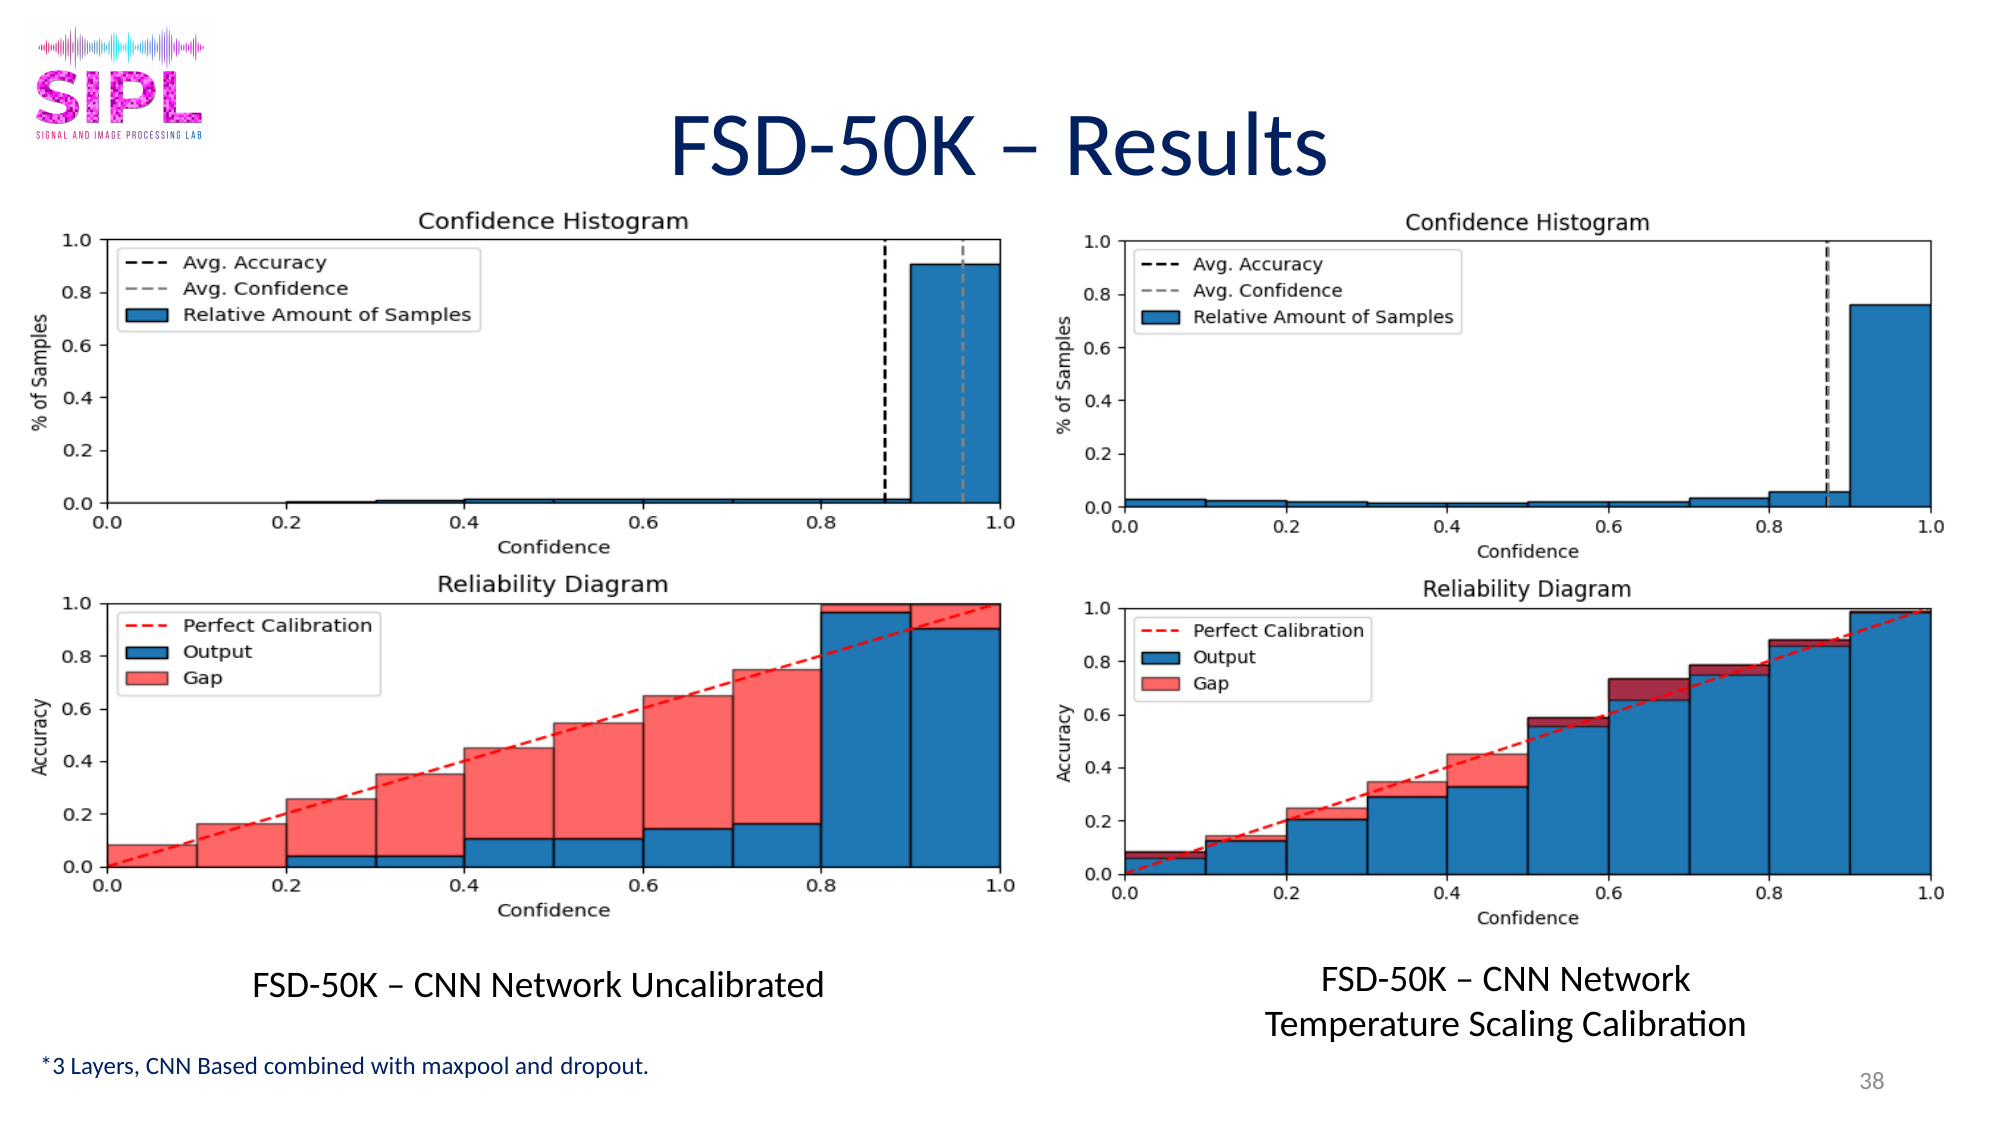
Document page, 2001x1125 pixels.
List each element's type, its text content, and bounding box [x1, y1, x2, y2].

text_box FSD-50K – CNN Network Uncalibrated [237, 952, 925, 1012]
picture [24, 15, 218, 144]
picture [10, 192, 1965, 947]
text_box *3 Layers, CNN Based combined with maxpool and dropout. [24, 1042, 800, 1087]
slide_number 38 [1433, 1050, 1900, 1110]
title FSD-50K – Results [99, 45, 1900, 193]
text_box FSD-50K – CNN Network Temperature Scaling Calibration [1224, 955, 1788, 1052]
